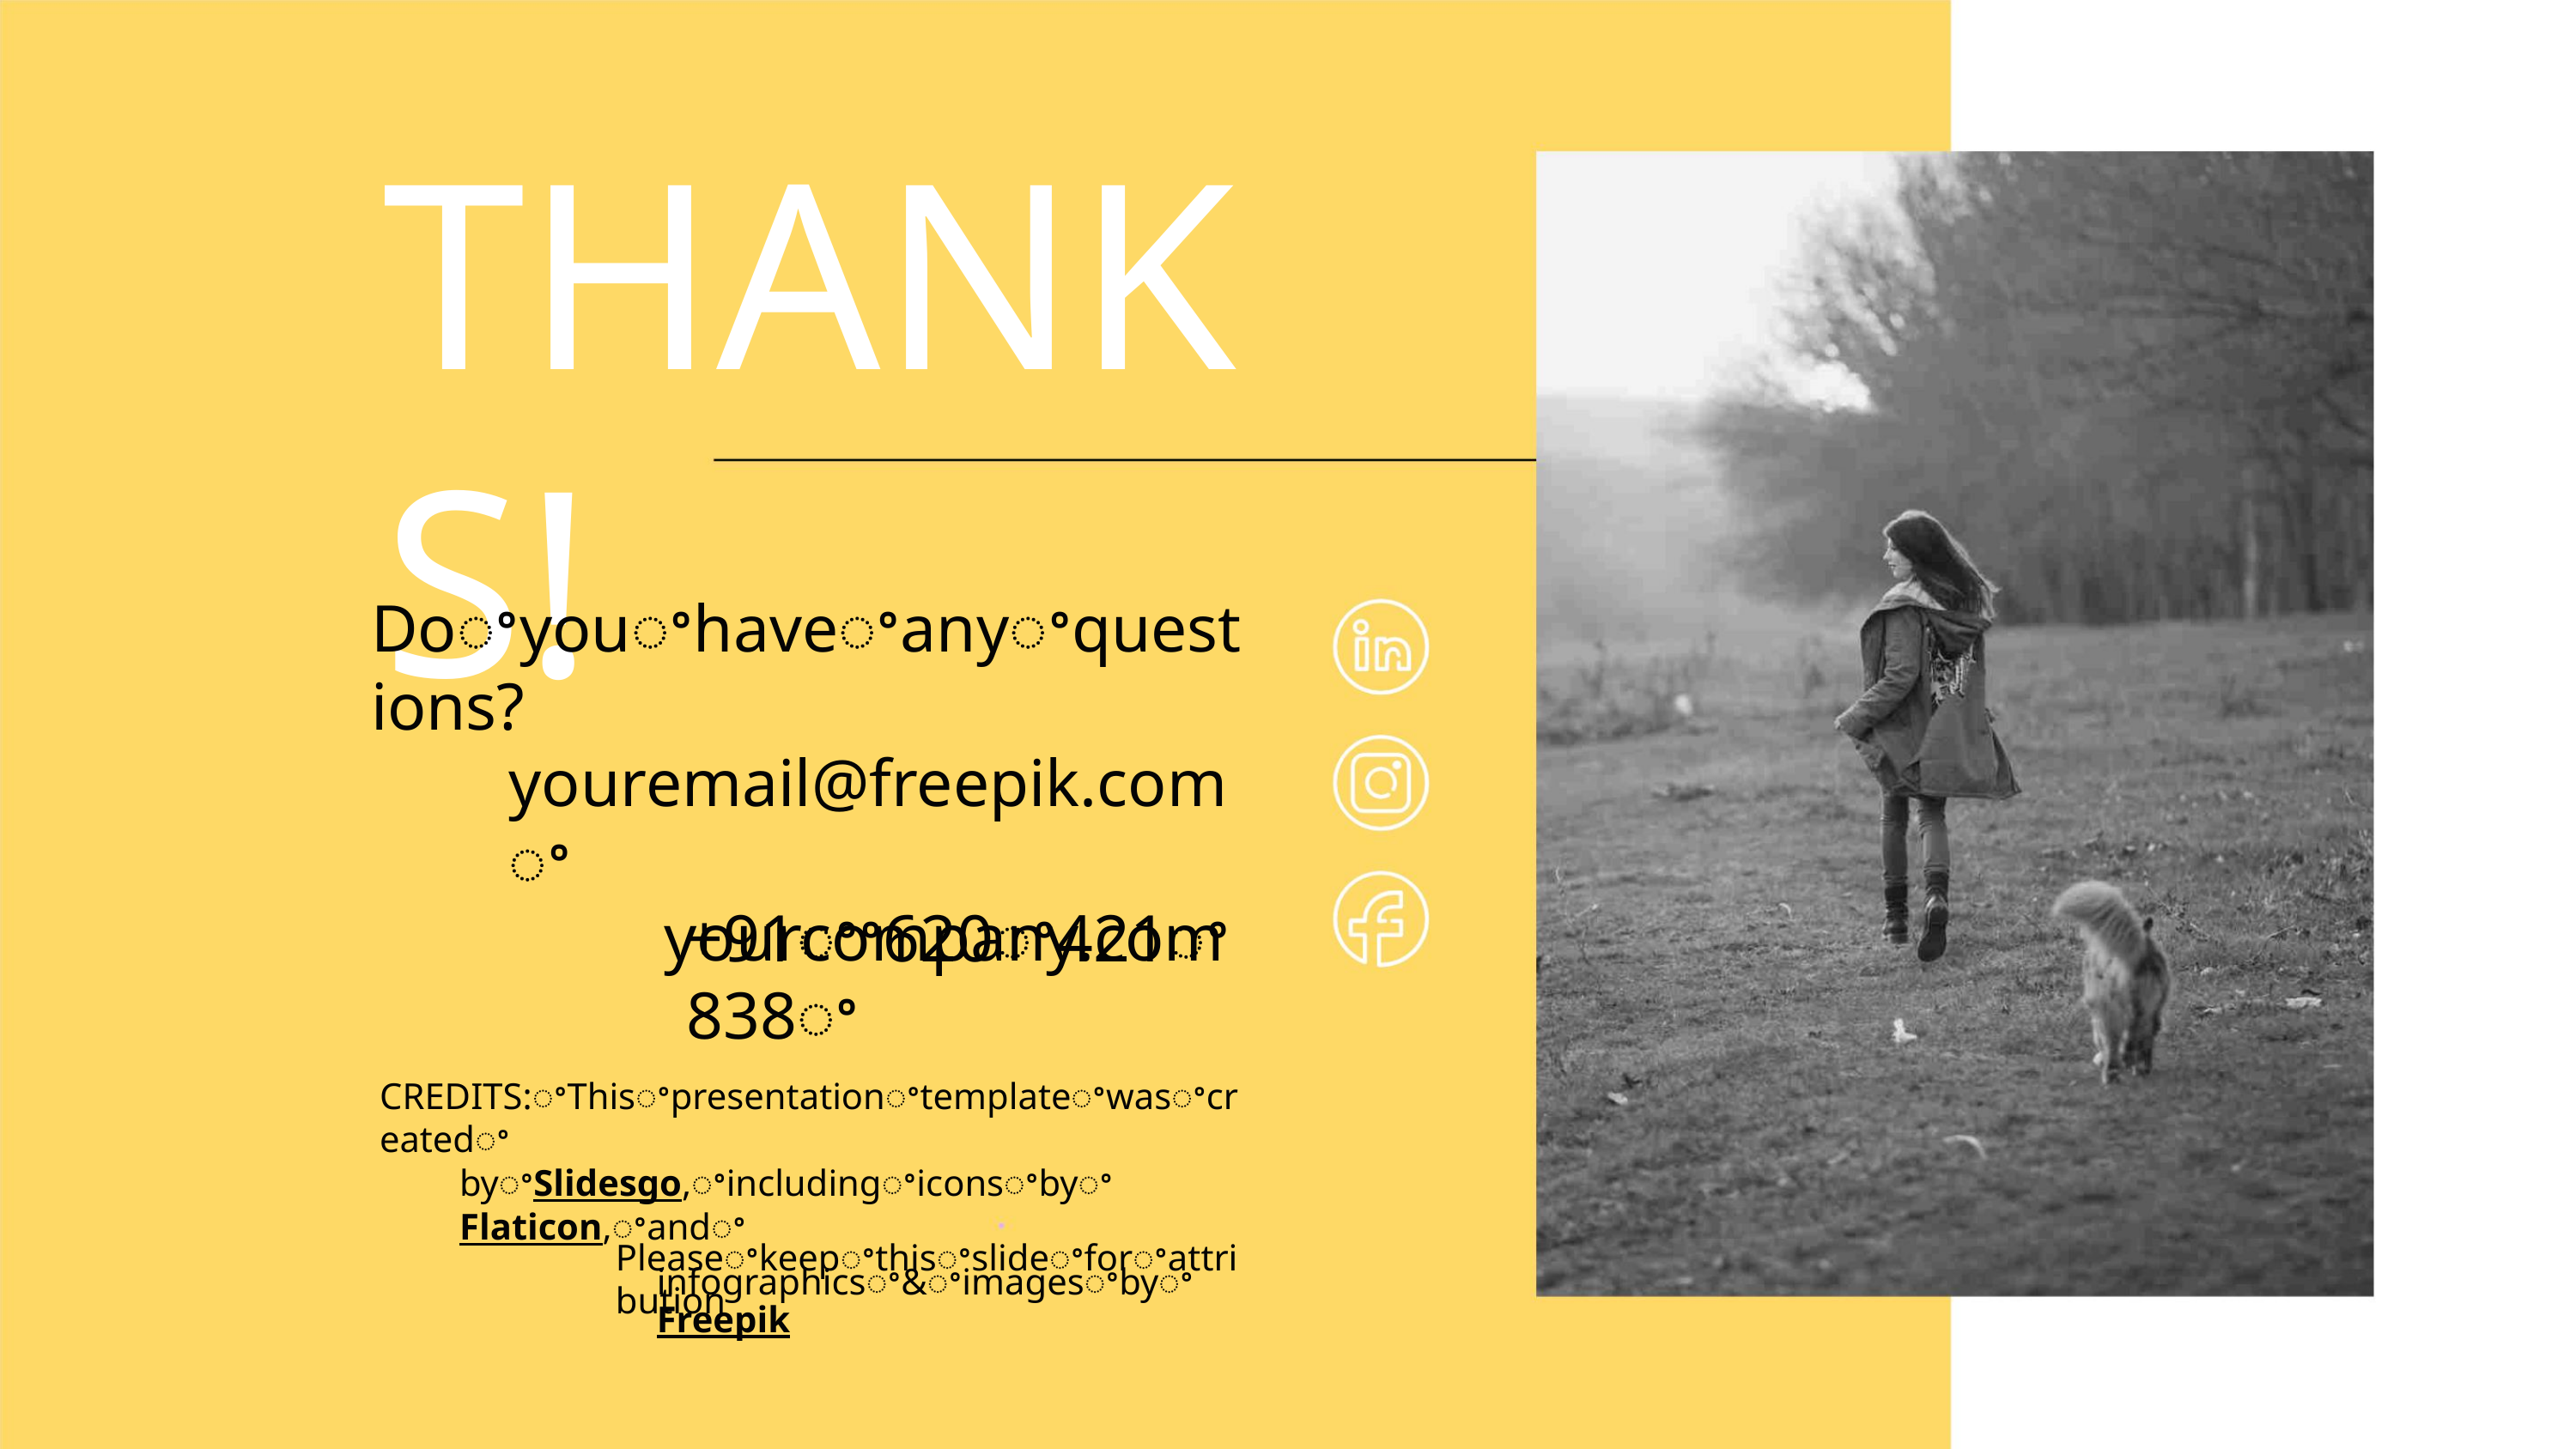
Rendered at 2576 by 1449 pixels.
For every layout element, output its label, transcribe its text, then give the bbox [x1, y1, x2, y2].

text_box Pleaseꢀkeepꢀthisꢀslideꢀforꢀattribution [615, 1234, 1245, 1321]
text_box THANKS! [382, 113, 1243, 587]
text_box Doꢀyouꢀhaveꢀanyꢀquestions? [371, 587, 1249, 743]
text_box yourcompany.com [664, 896, 1249, 974]
text_box CREDITS:ꢀThisꢀpresentationꢀtemplateꢀwasꢀcreatedꢀ byꢀSlidesgo,ꢀincludingꢀiconsꢀbyꢀFlaticon,ꢀandꢀ infographicsꢀ&ꢀimagesꢀbyꢀFreepik [380, 1072, 1255, 1346]
text_box [0, 0, 2576, 1449]
text_box youremail@freepik.comꢀ +91ꢀꢀ620ꢀ421ꢀ838ꢀ [508, 742, 1265, 1052]
